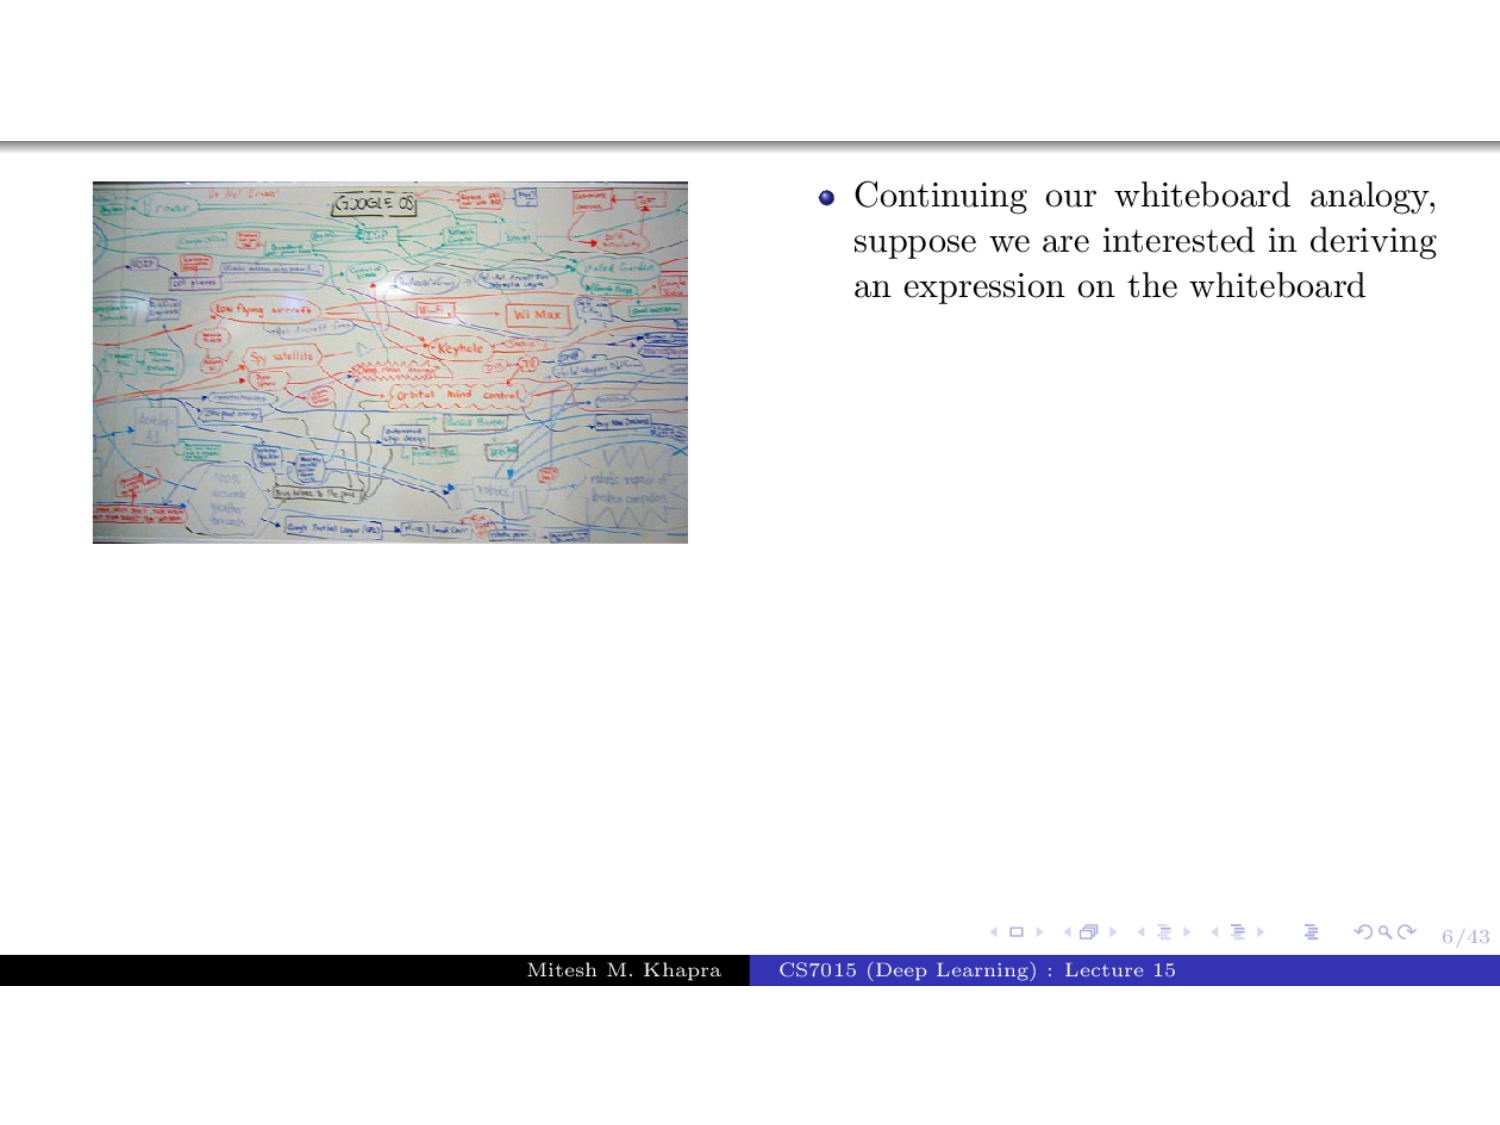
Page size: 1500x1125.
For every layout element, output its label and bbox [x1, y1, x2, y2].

picture [0, 141, 1500, 986]
